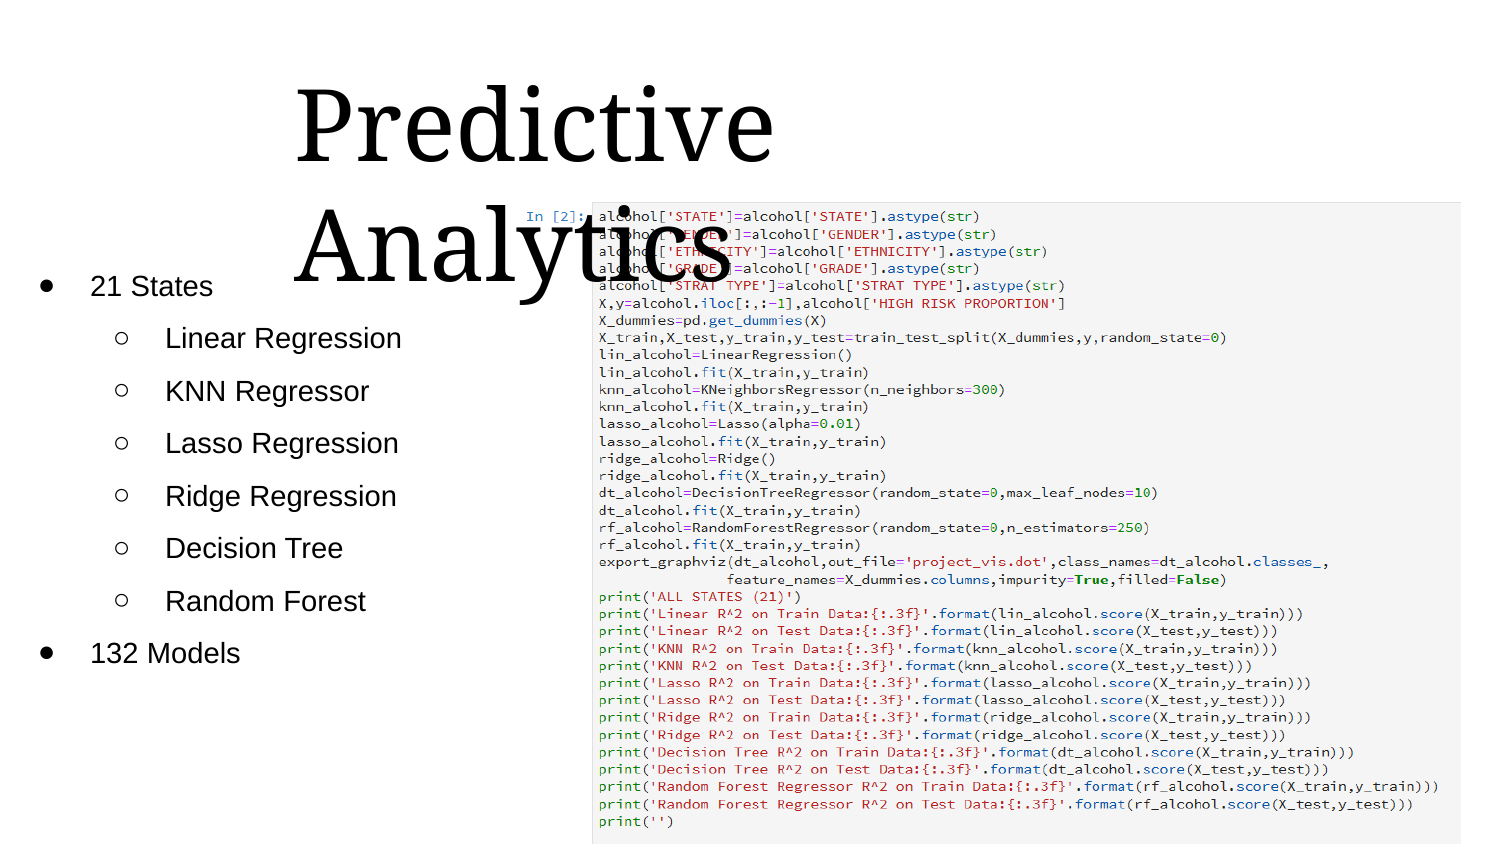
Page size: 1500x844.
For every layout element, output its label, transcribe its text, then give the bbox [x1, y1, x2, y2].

text_box 21 States Linear Regression KNN Regressor Lasso Regression Ridge Regression Decision Tree Random Forest 132 Models [0, 234, 516, 786]
picture [521, 187, 1461, 844]
title Predictive Analytics [279, 46, 1221, 203]
